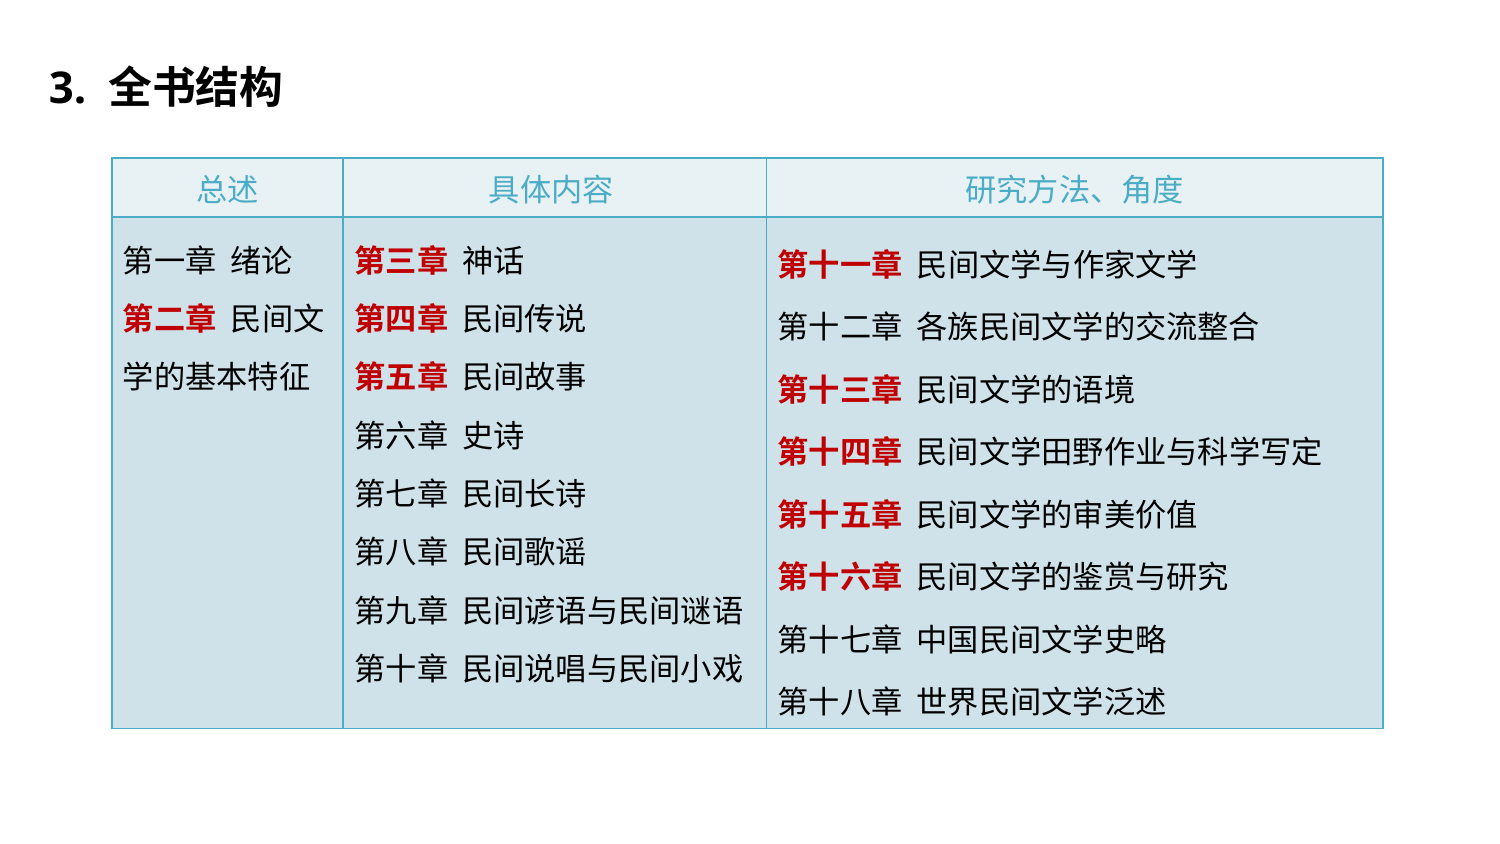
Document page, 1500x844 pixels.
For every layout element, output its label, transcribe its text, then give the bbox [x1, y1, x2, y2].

table_header 具体内容 [344, 159, 766, 216]
table_cell 第十一章 民间文学与作家文学 第十二章 各族民间文学的交流整合 第十三章 民间文学的语境 第十四章 民间文学田野作业与科学写定 第十五章 民间文学的审美价值 第十六章 民间文学的鉴赏与研究 第十七章 中国民间文学史略 第十八章 世界民间文学泛述 [767, 218, 1382, 728]
table_header 总述 [113, 159, 342, 216]
table_header 研究方法、角度 [767, 159, 1382, 216]
table_cell 第三章 神话 第四章 民间传说 第五章 民间故事 第六章 史诗 第七章 民间长诗 第八章 民间歌谣 第九章 民间谚语与民间谜语 第十章 民间说唱与民间小戏 [344, 218, 766, 728]
text_box 3. 全书结构 [37, 53, 295, 118]
table_cell 第一章 绪论 第二章 民间文学的基本特征 [113, 218, 342, 728]
